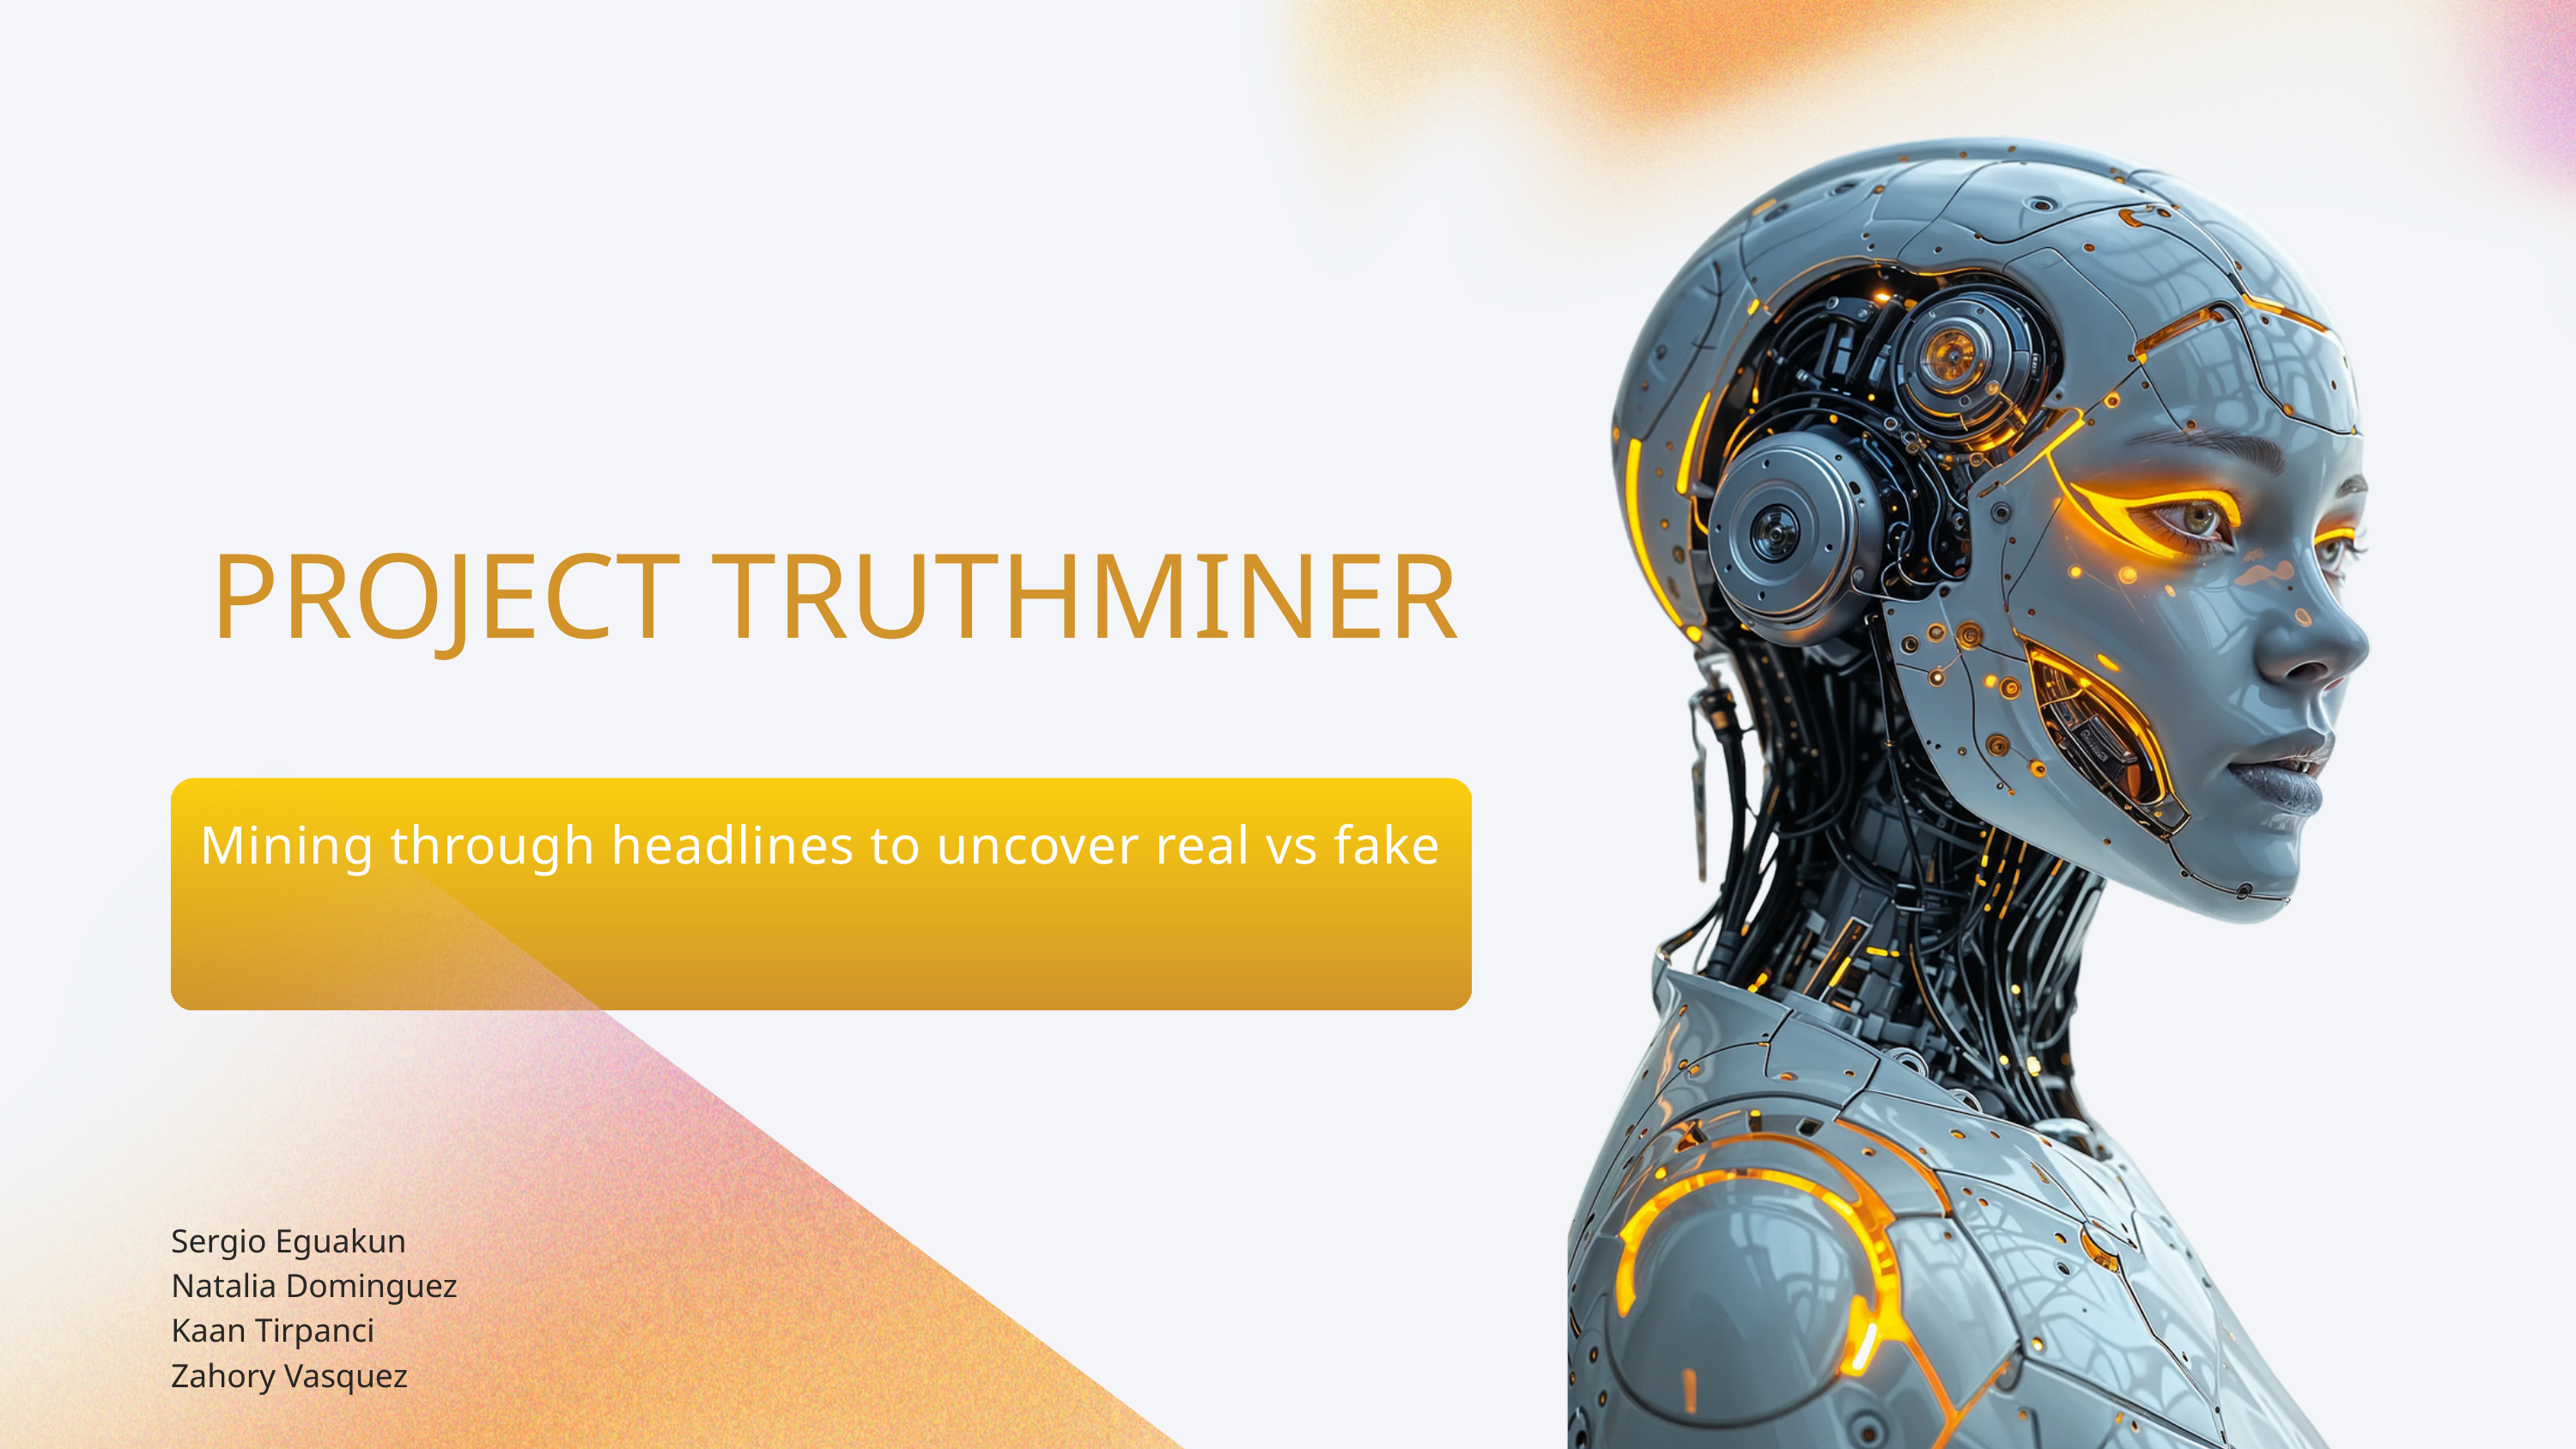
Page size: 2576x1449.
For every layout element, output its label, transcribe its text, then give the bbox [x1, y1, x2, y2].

text_box [1567, 103, 2494, 1449]
text_box [1241, 0, 2576, 467]
text_box PROJECT TRUTHMINER [144, 509, 1526, 662]
text_box Sergio Eguakun Natalia Dominguez Kaan Tirpanci Zahory Vasquez [171, 1214, 690, 1394]
text_box [0, 624, 1185, 1449]
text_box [170, 778, 1473, 1011]
